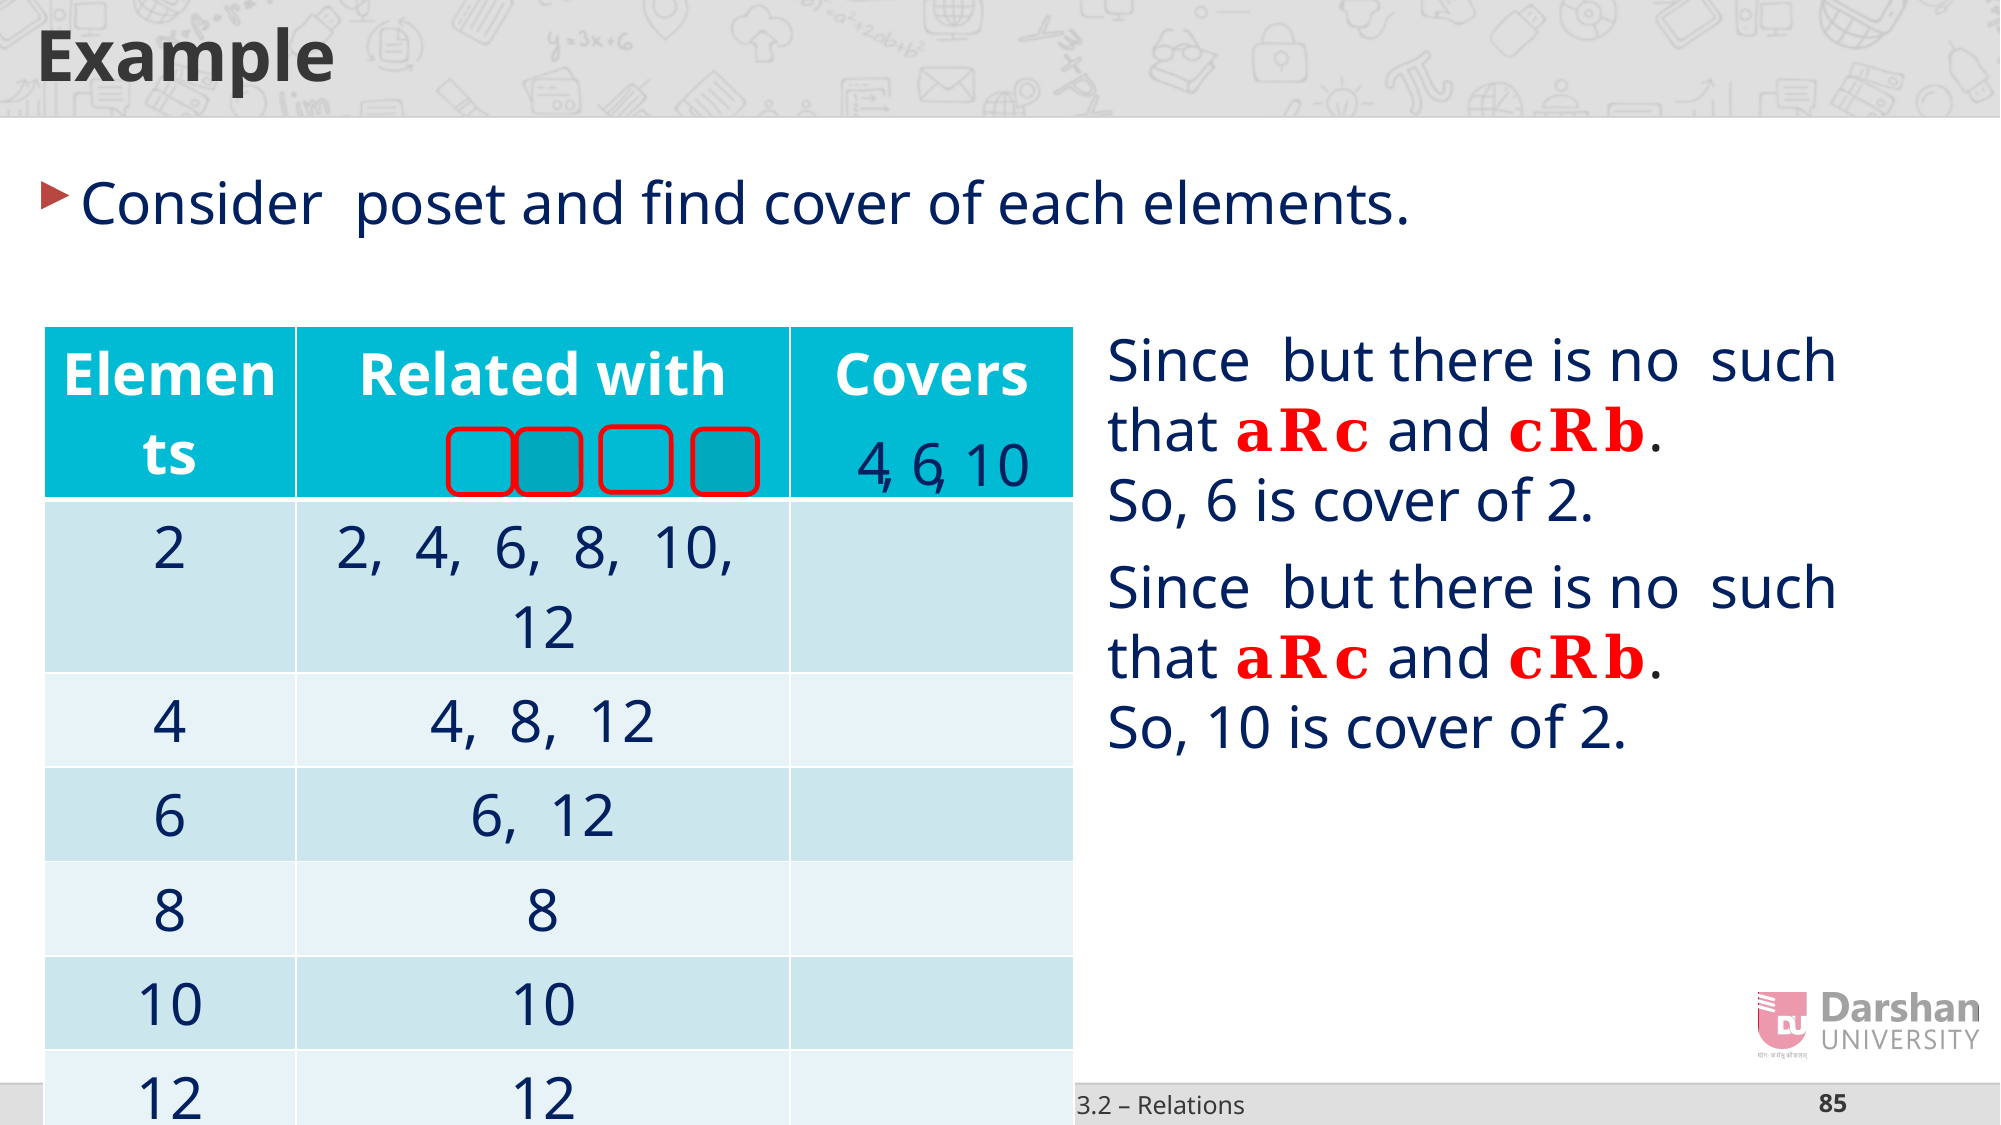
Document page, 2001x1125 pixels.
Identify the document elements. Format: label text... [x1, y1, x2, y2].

table_header Related with [297, 327, 789, 497]
text_box [691, 427, 759, 496]
table_cell 4 [45, 674, 295, 766]
table_header Elements [45, 327, 295, 497]
table_cell 6 [45, 768, 295, 861]
text_box [515, 427, 583, 496]
title Example [0, 0, 2000, 117]
table_header Covers [791, 327, 1073, 497]
text_box , 10 [918, 420, 1046, 506]
table_cell 10 [45, 957, 295, 1049]
table_cell 2 [45, 502, 295, 672]
table_cell [791, 502, 1073, 672]
table_cell [1758, 992, 1979, 1059]
text_box [447, 427, 515, 496]
table_cell 2, 4, 6, 8, 10, 12 [297, 502, 789, 672]
table_cell 4, 8, 12 [297, 674, 789, 766]
table_cell [791, 674, 1073, 766]
table_cell [791, 862, 1073, 955]
table_cell 8 [297, 862, 789, 955]
table_cell 8 [45, 862, 295, 955]
text_box 4 [843, 418, 898, 504]
table_cell 6, 12 [297, 768, 789, 861]
table_cell [791, 768, 1073, 861]
text_box [599, 425, 673, 494]
table_cell 12 [45, 1051, 295, 1125]
text_box , 6 [865, 419, 960, 505]
table_cell [791, 1051, 1073, 1125]
table_cell [791, 957, 1073, 1049]
table_cell 12 [297, 1051, 789, 1125]
table_cell 10 [297, 957, 789, 1049]
